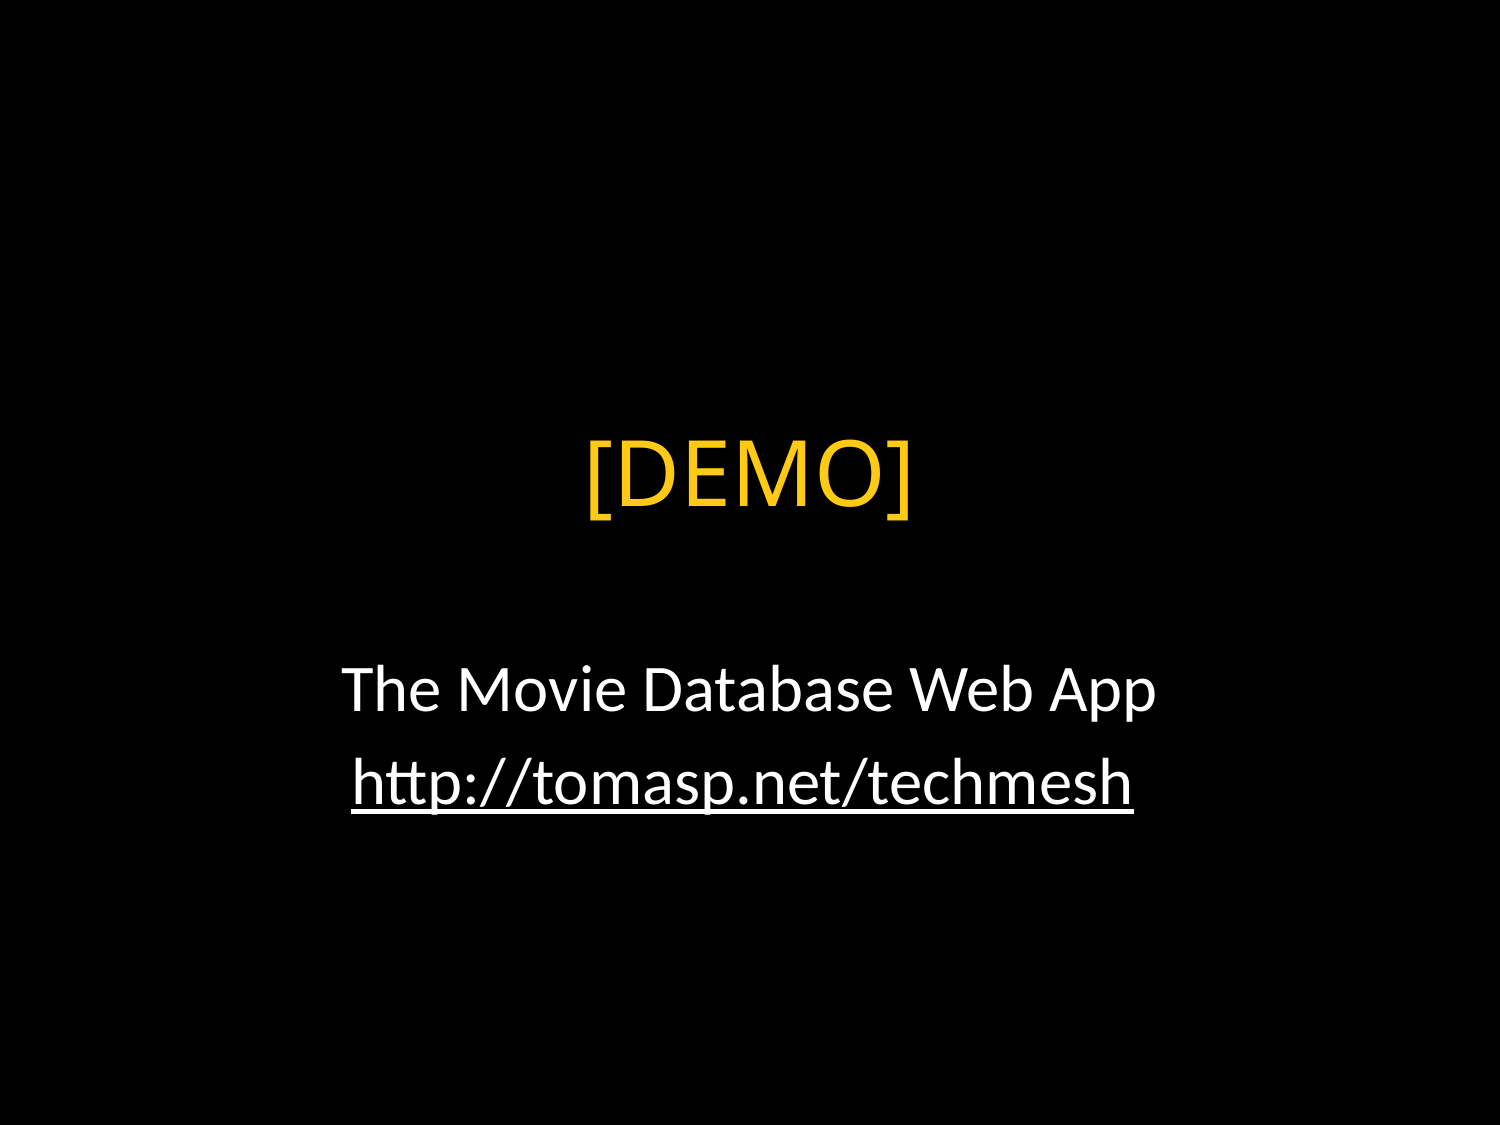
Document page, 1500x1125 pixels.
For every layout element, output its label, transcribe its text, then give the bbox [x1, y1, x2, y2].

title [DEMO] [112, 349, 1388, 591]
subtitle The Movie Database Web App http://tomasp.net/techmesh [225, 637, 1275, 925]
